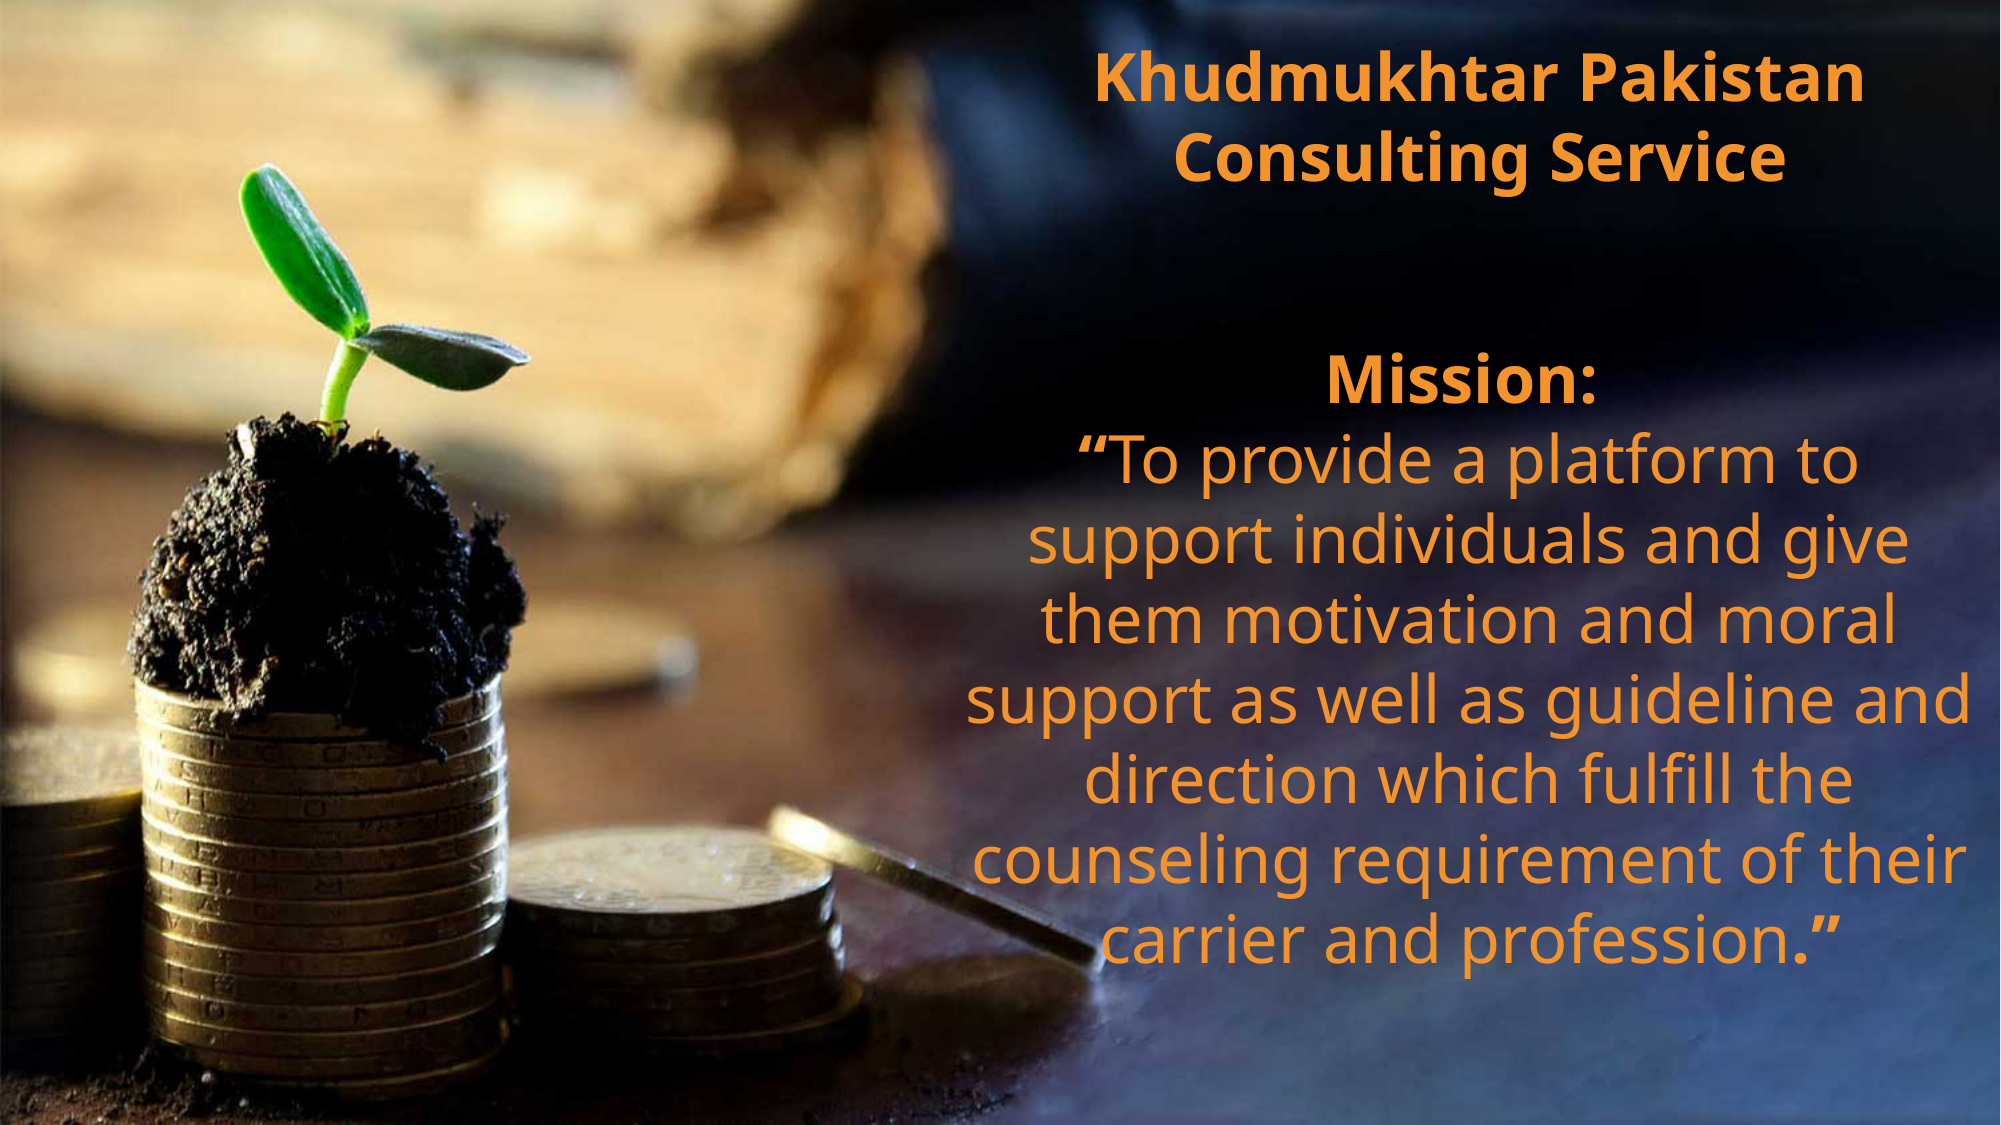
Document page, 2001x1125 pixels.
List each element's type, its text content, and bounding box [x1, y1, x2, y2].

text_box Khudmukhtar Pakistan Consulting Service [976, 26, 1984, 202]
text_box Mission: “To provide a platform to support individuals and give them motivation and moral support as well as guideline and direction which fulfill the counseling requirement of their carrier and profession.” [939, 329, 2000, 1064]
picture [0, 0, 2001, 1125]
